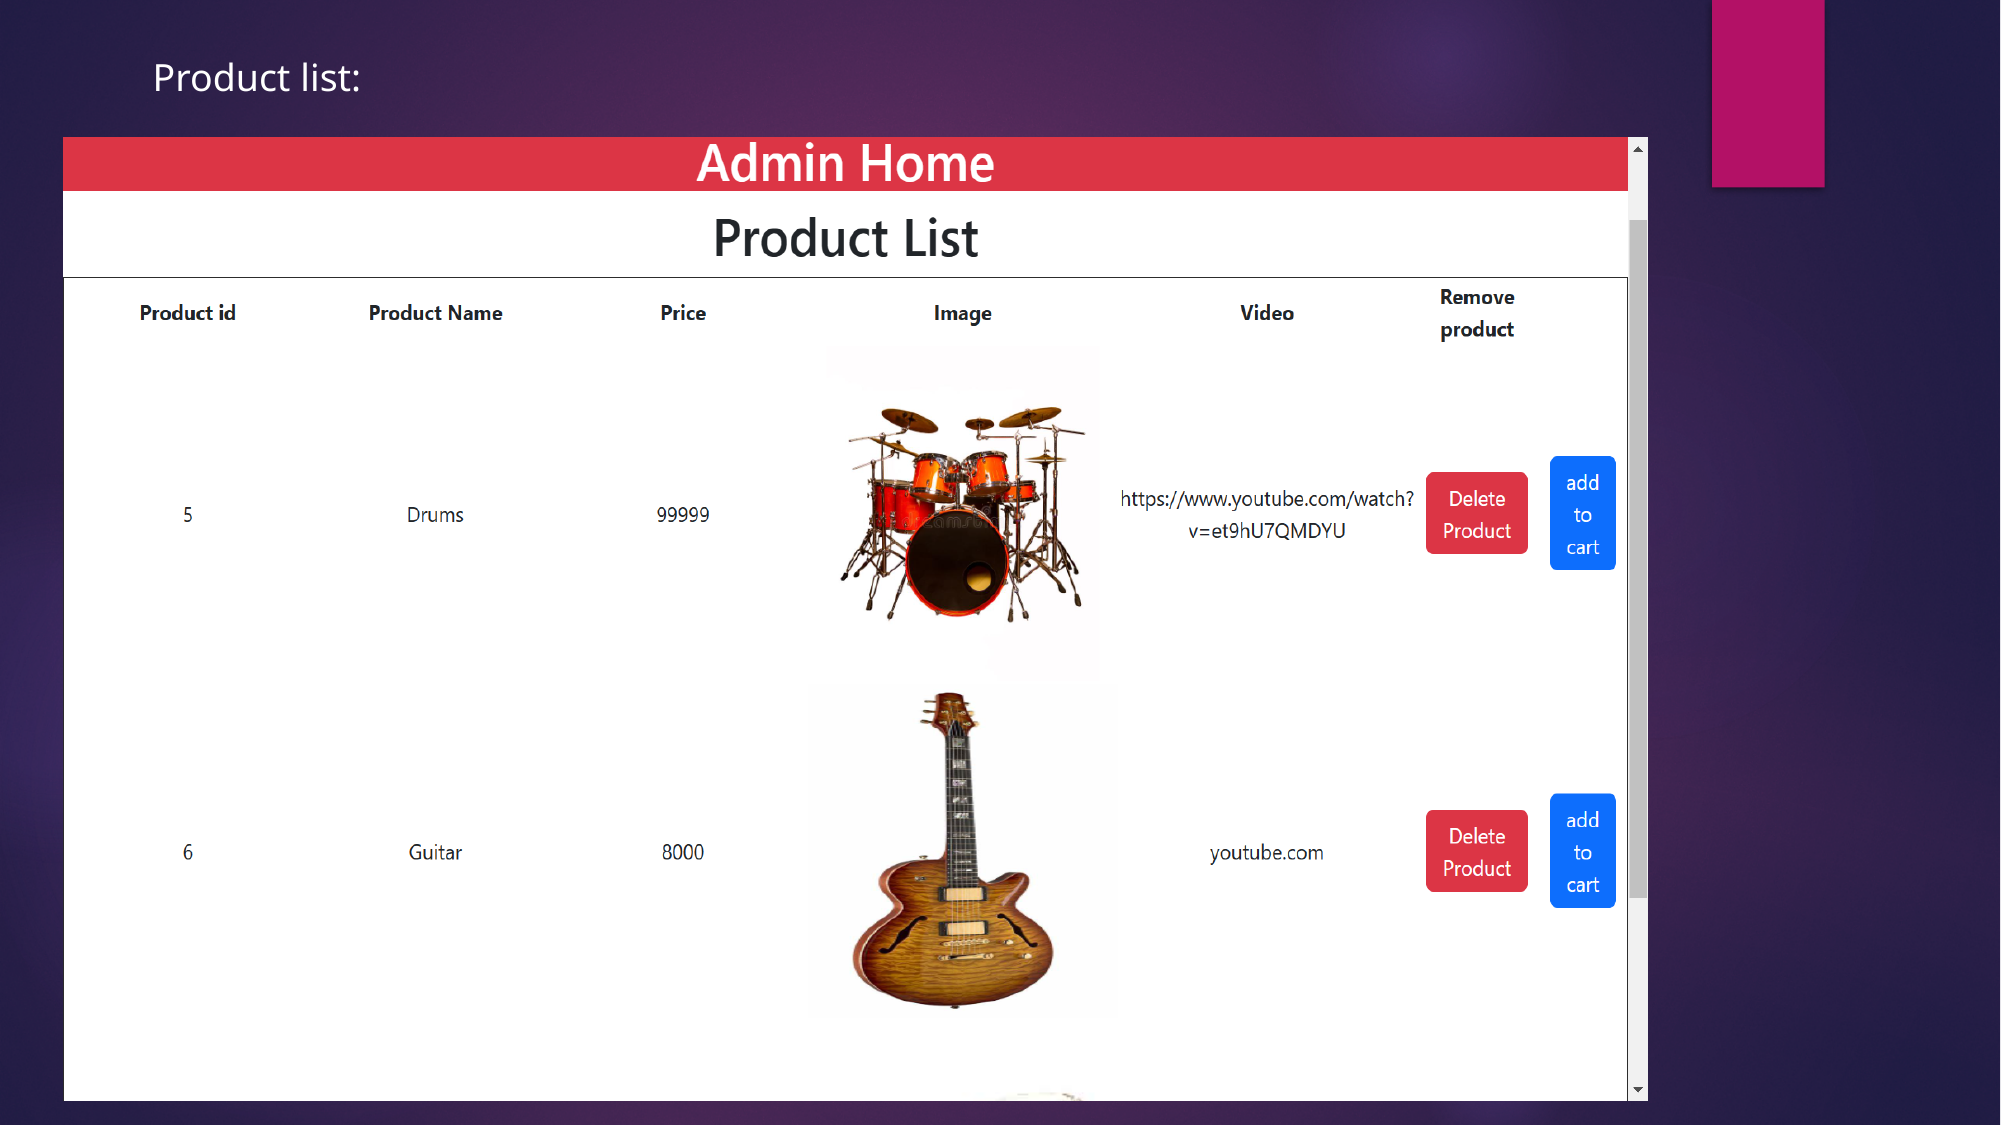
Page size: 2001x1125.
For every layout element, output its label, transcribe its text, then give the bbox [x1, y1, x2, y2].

picture [0, 0, 1648, 1125]
text_box Product list: [137, 46, 377, 107]
